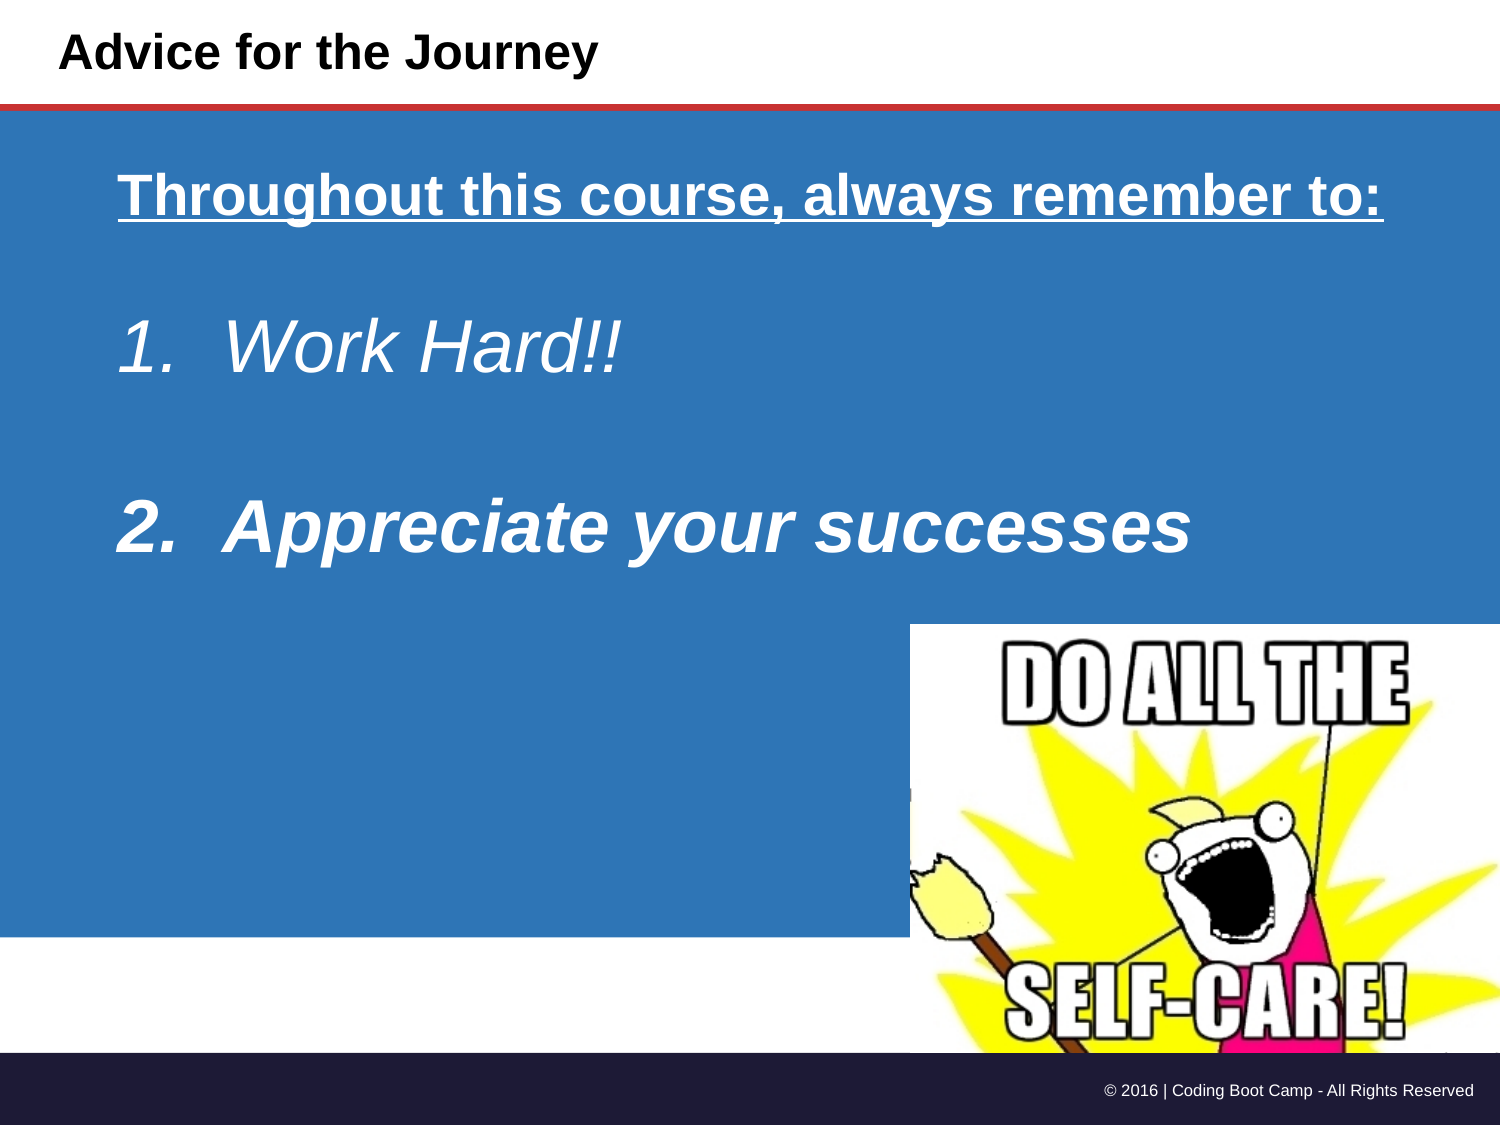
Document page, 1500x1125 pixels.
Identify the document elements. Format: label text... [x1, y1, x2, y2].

title Advice for the Journey [49, 0, 948, 108]
text_box [0, 110, 1500, 938]
text_box Throughout this course, always remember to: Work Hard!! Appreciate your successes [72, 149, 1423, 755]
picture [909, 624, 1500, 1053]
